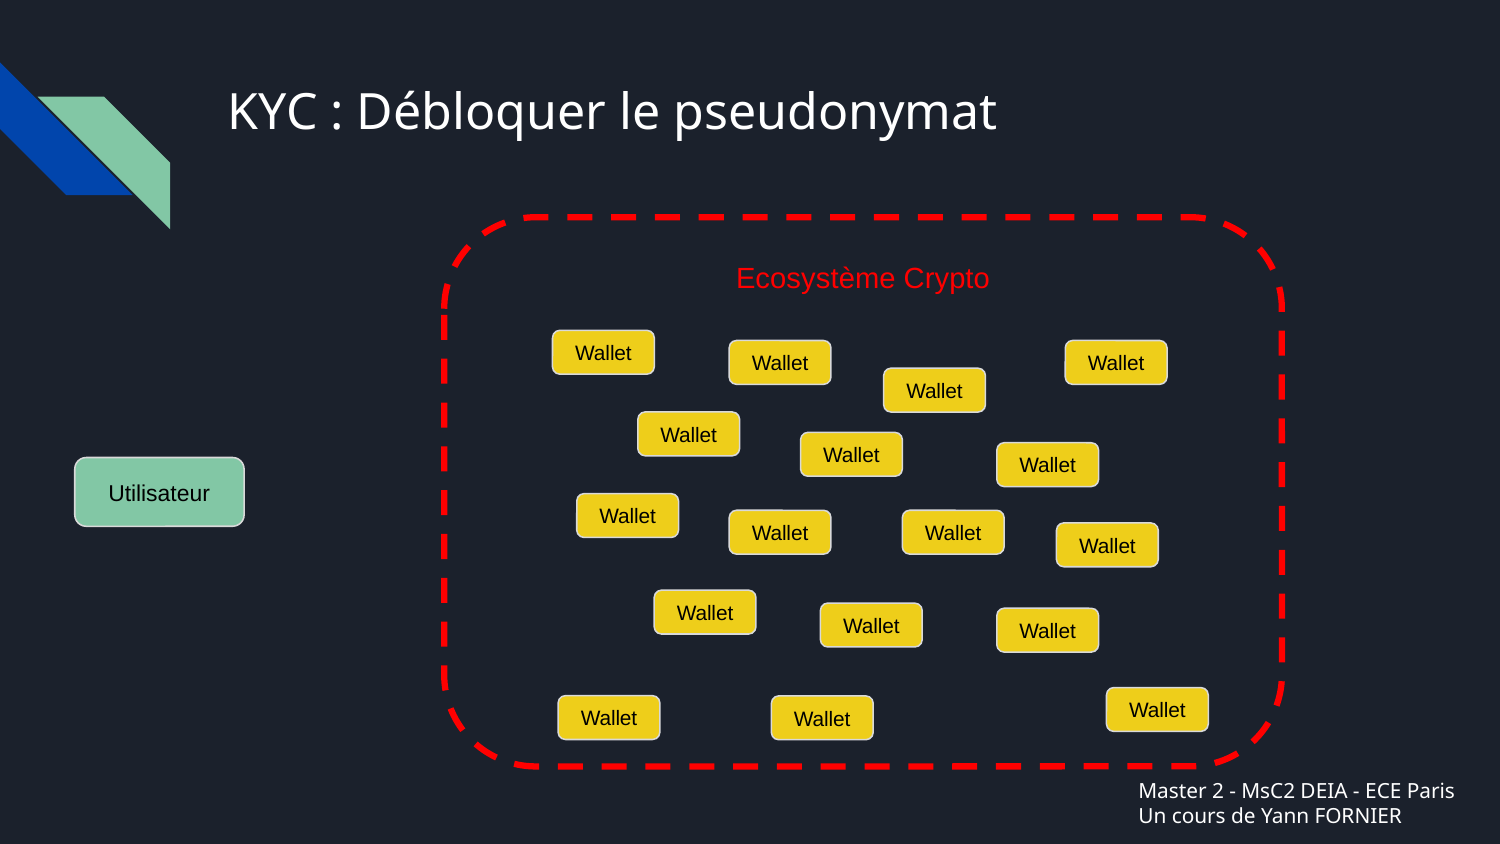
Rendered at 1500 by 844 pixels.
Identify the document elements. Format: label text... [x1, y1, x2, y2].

text_box Wallet [820, 603, 923, 647]
text_box Master 2 - MsC2 DEIA - ECE Paris Un cours de Yann FORNIER [1123, 762, 1500, 843]
text_box Wallet [902, 510, 1005, 555]
title KYC : Débloquer le pseudonymat [212, 64, 1368, 215]
text_box Wallet [654, 590, 756, 635]
text_box Wallet [552, 330, 655, 375]
text_box Wallet [1106, 687, 1209, 732]
text_box Wallet [800, 432, 903, 477]
text_box Wallet [576, 493, 679, 538]
text_box Wallet [996, 442, 1099, 487]
text_box Wallet [771, 695, 874, 740]
text_box Wallet [1056, 522, 1159, 567]
text_box Wallet [637, 411, 740, 456]
text_box Wallet [883, 368, 986, 413]
text_box Wallet [996, 608, 1099, 653]
text_box Wallet [1065, 340, 1168, 385]
text_box Wallet [729, 340, 831, 385]
text_box Wallet [729, 510, 831, 555]
text_box Wallet [558, 695, 660, 740]
text_box Utilisateur [74, 457, 245, 527]
text_box Ecosystème Crypto [444, 217, 1282, 767]
